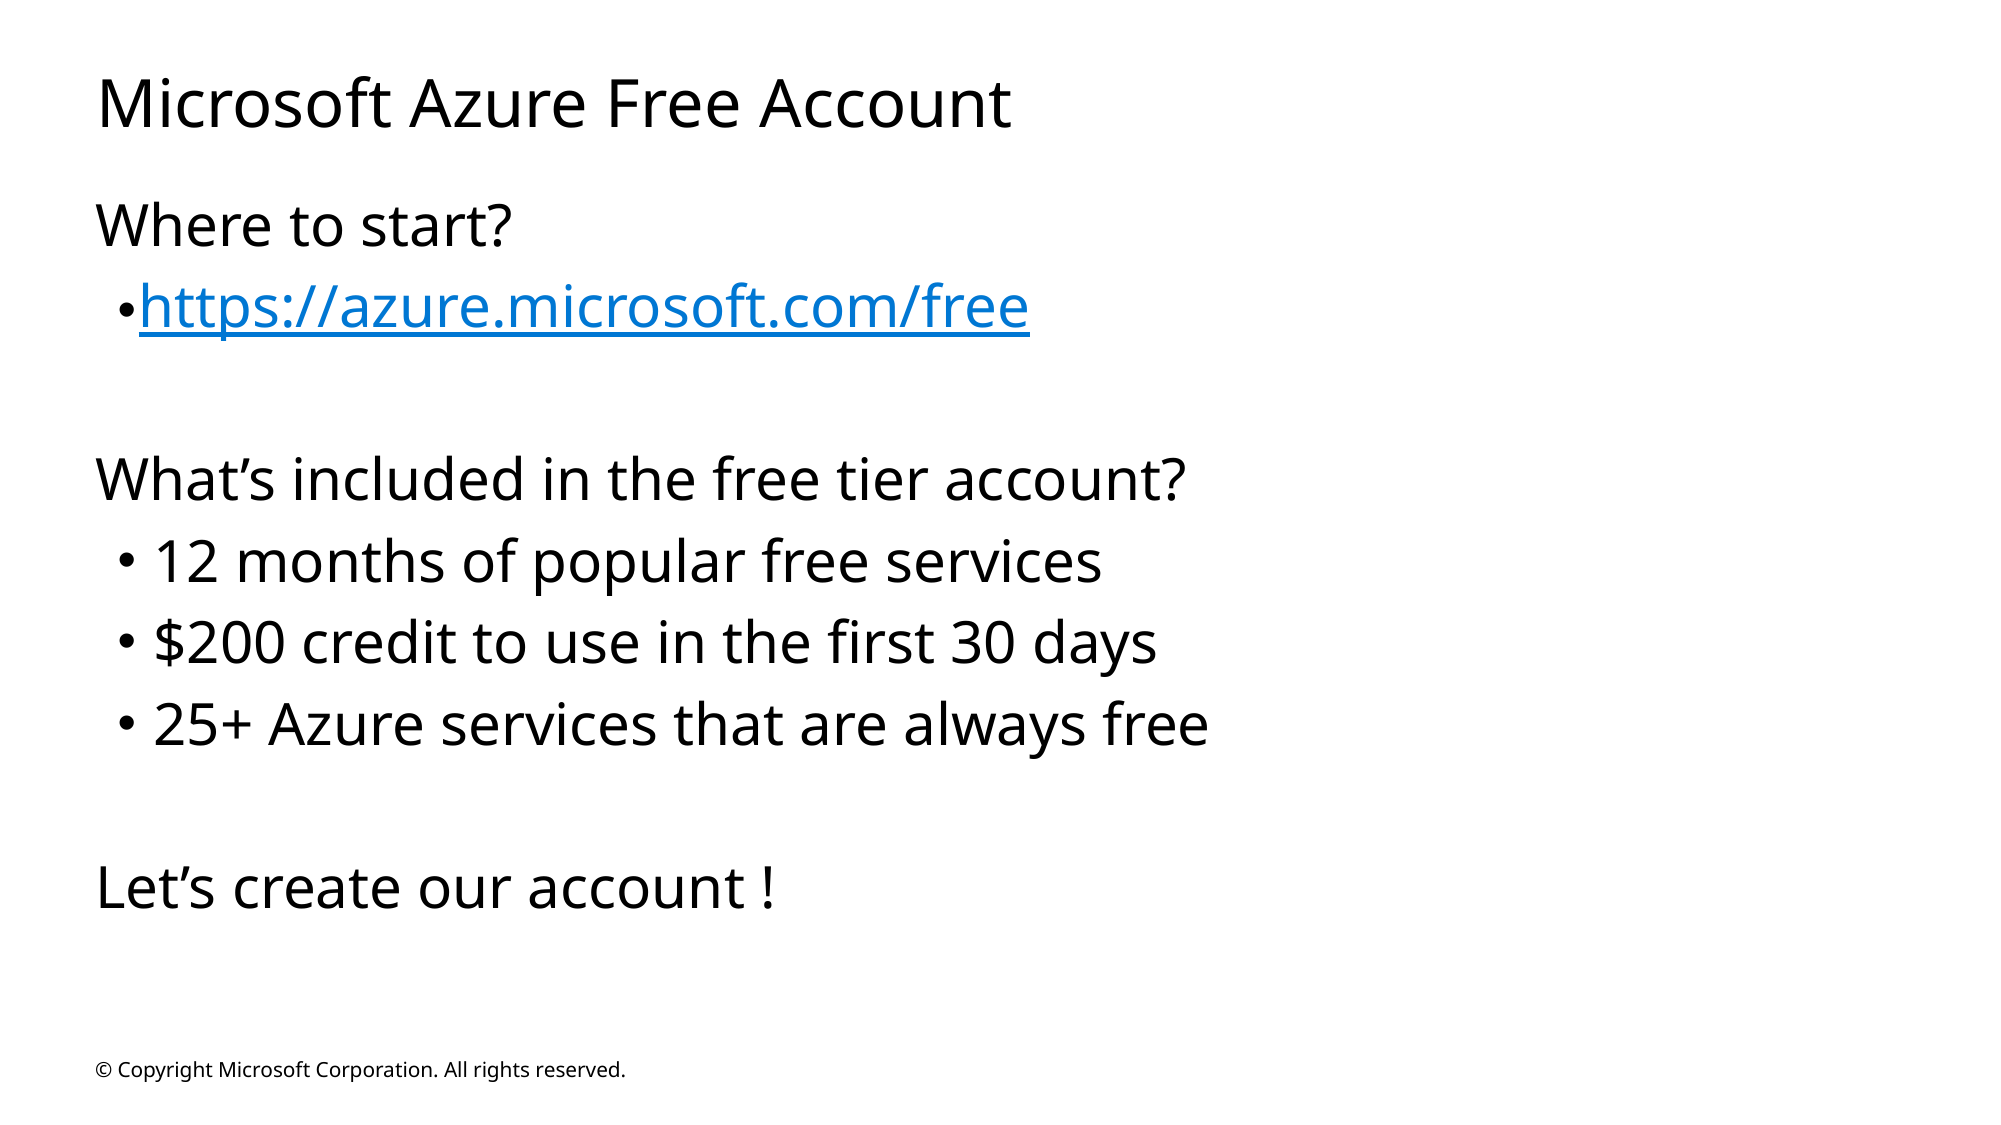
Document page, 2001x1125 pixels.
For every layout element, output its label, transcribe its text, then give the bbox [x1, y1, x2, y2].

footer © Copyright Microsoft Corporation. All rights reserved. [95, 1053, 776, 1086]
list Where to start? https://azure.microsoft.com/free What’s included in the free tier account? 12 months of popular free services $200 credit to use in the first 30 days 25+ Azure services that are always free Let’s create our account ! [95, 187, 1902, 938]
title Microsoft Azure Free Account [96, 60, 1904, 142]
